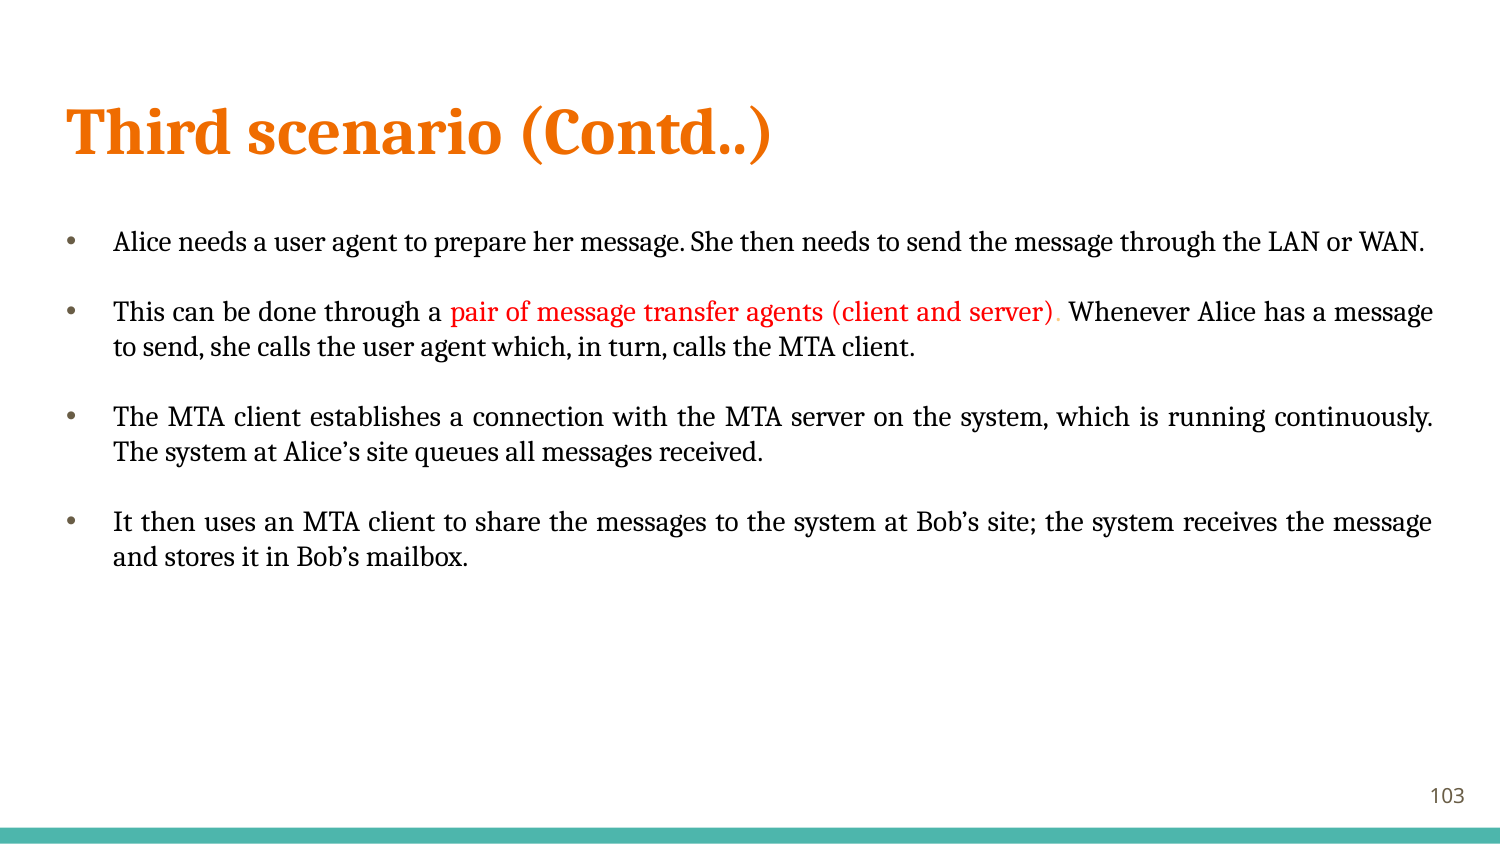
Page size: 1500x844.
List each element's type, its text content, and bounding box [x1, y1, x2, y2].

list Alice needs a user agent to prepare her message. She then needs to send the message through the LAN or WAN. This can be done through a pair of message transfer agents (client and server). Whenever Alice has a message to send, she calls the user agent which, in turn, calls the MTA client. The MTA client establishes a connection with the MTA server on the system, which is running continuously. The system at Alice’s site queues all messages received. It then uses an MTA client to share the messages to the system at Bob’s site; the system receives the message and stores it in Bob’s mailbox. [51, 207, 1449, 750]
slide_number ‹#› [1389, 764, 1480, 830]
title Third scenario (Contd..) [51, 72, 1449, 189]
